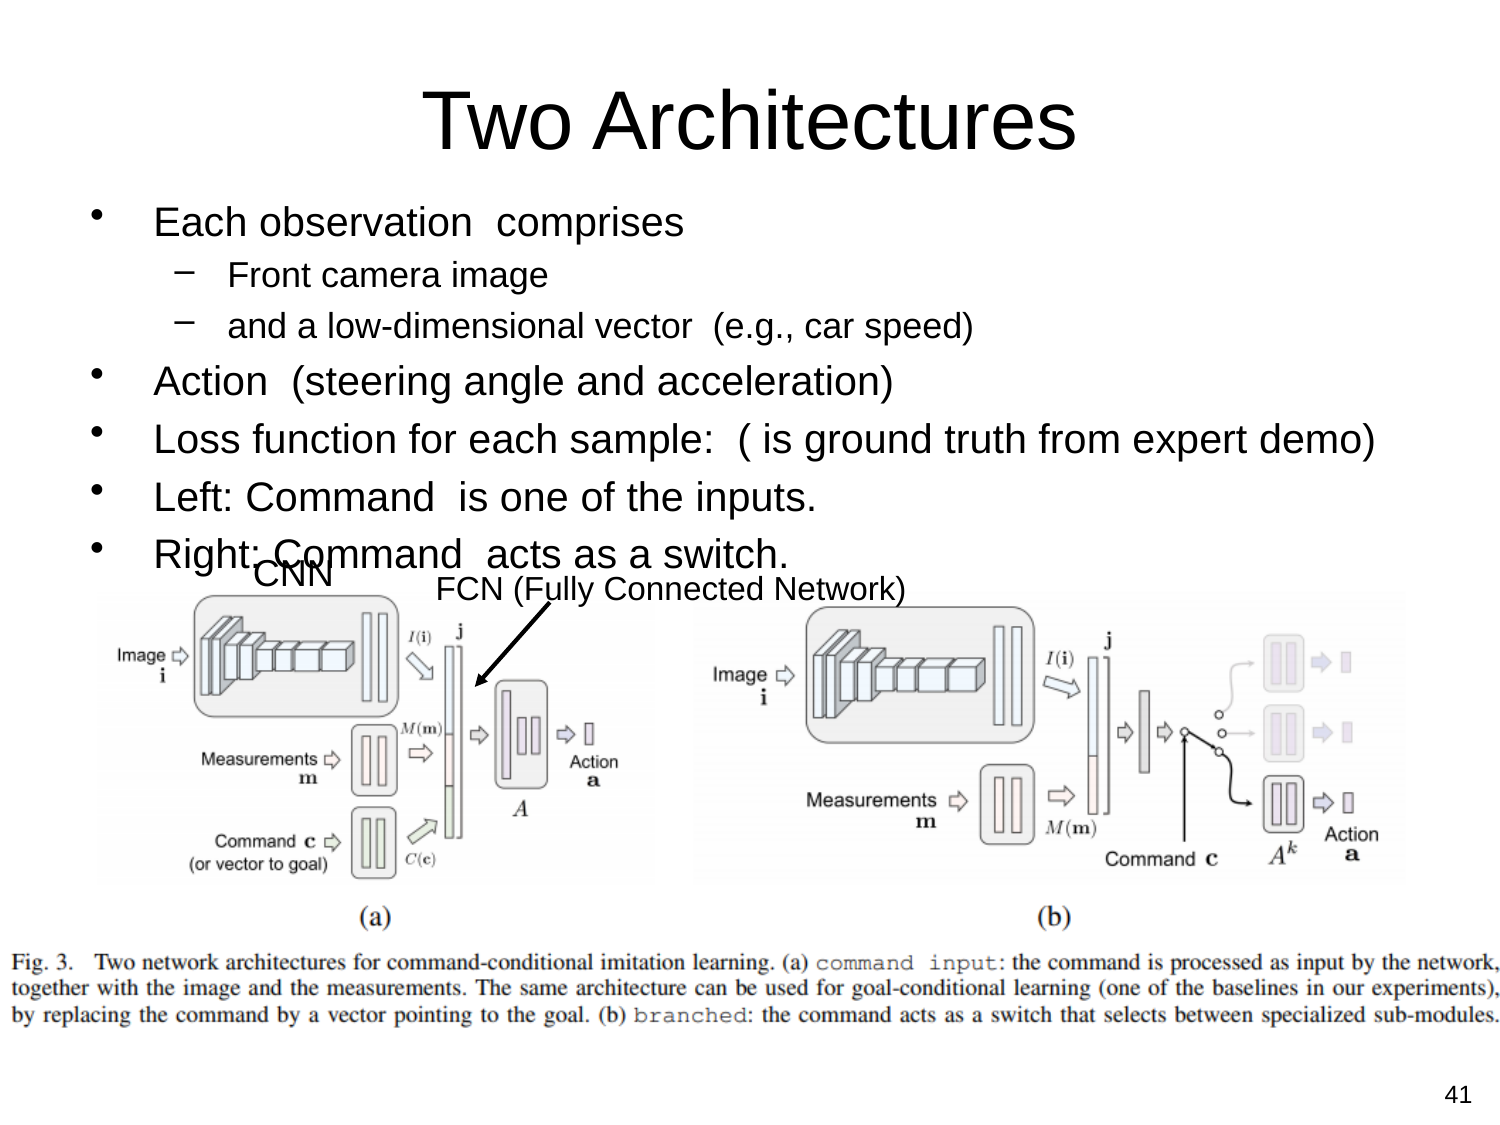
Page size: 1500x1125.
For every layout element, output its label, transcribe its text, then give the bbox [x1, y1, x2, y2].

text_box FCN (Fully Connected Network) [420, 559, 923, 589]
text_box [474, 601, 551, 688]
slide_number 41 [1137, 1070, 1488, 1112]
text_box CNN [238, 541, 349, 589]
title Two Architectures [74, 44, 1426, 188]
picture [0, 591, 1500, 1042]
